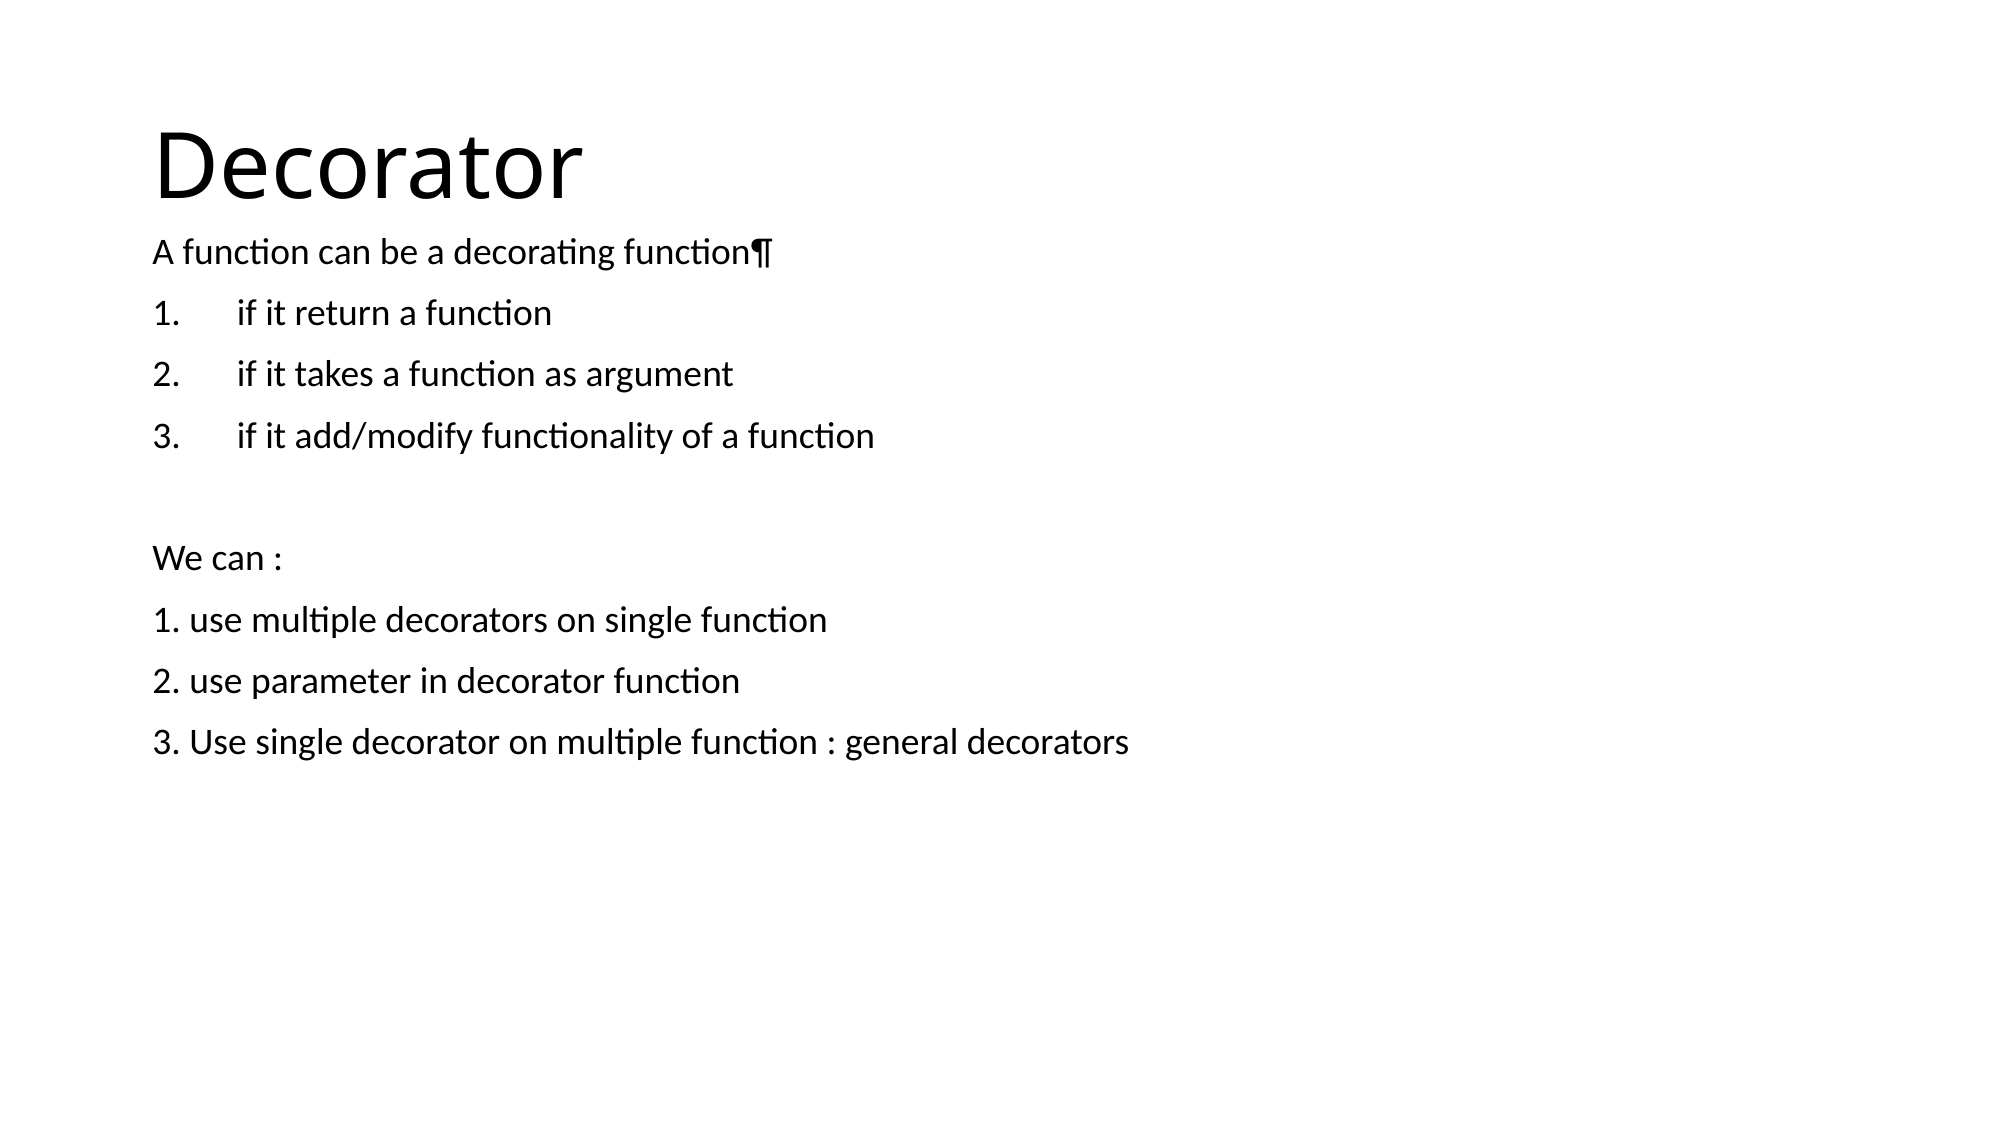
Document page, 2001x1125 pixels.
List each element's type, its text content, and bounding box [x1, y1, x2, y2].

list A function can be a decorating function¶ if it return a function if it takes a function as argument if it add/modify functionality of a function We can : 1. use multiple decorators on single function 2. use parameter in decorator function 3. Use single decorator on multiple function : general decorators [137, 224, 1863, 939]
title Decorator [137, 59, 1863, 224]
